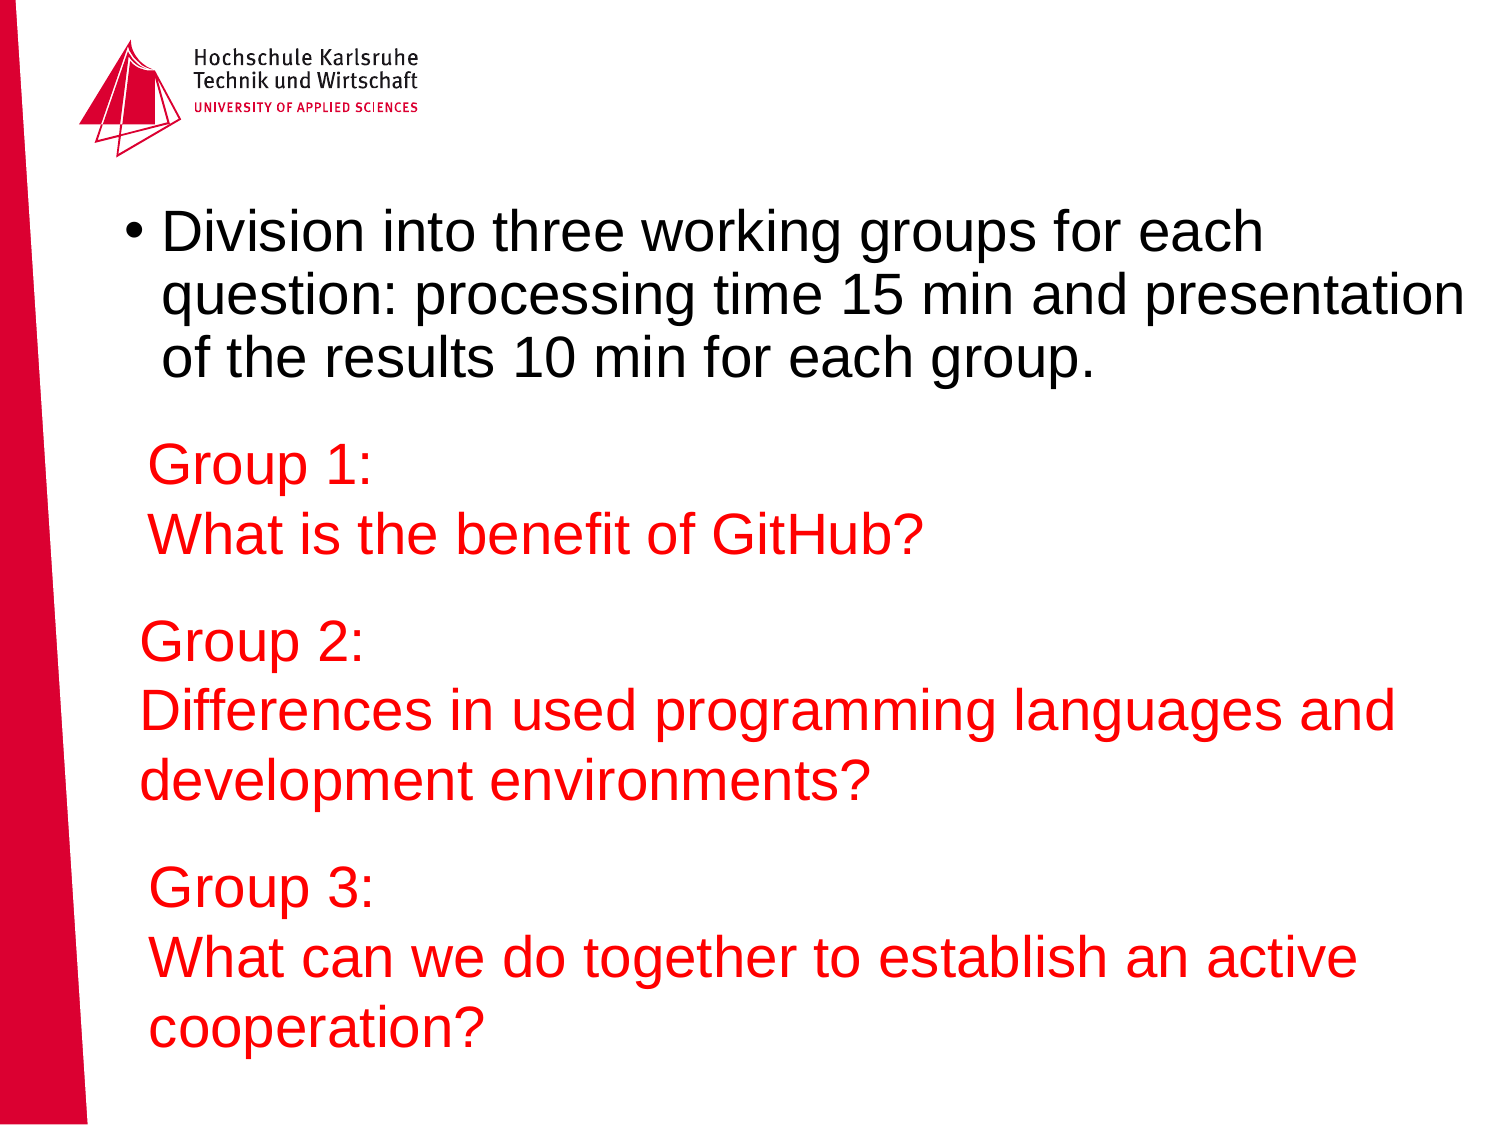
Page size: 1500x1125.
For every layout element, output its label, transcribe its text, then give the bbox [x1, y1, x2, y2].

subtitle Division into three working groups for each question: processing time 15 min and presentation of the results 10 min for each group. [124, 180, 1475, 412]
text_box Group 3: What can we do together to establish an active cooperation? [134, 842, 1392, 1067]
text_box Group 2: Differences in used programming languages and development environments? [124, 595, 1471, 820]
text_box Group 1: What is the benefit of GitHub? [132, 418, 942, 574]
